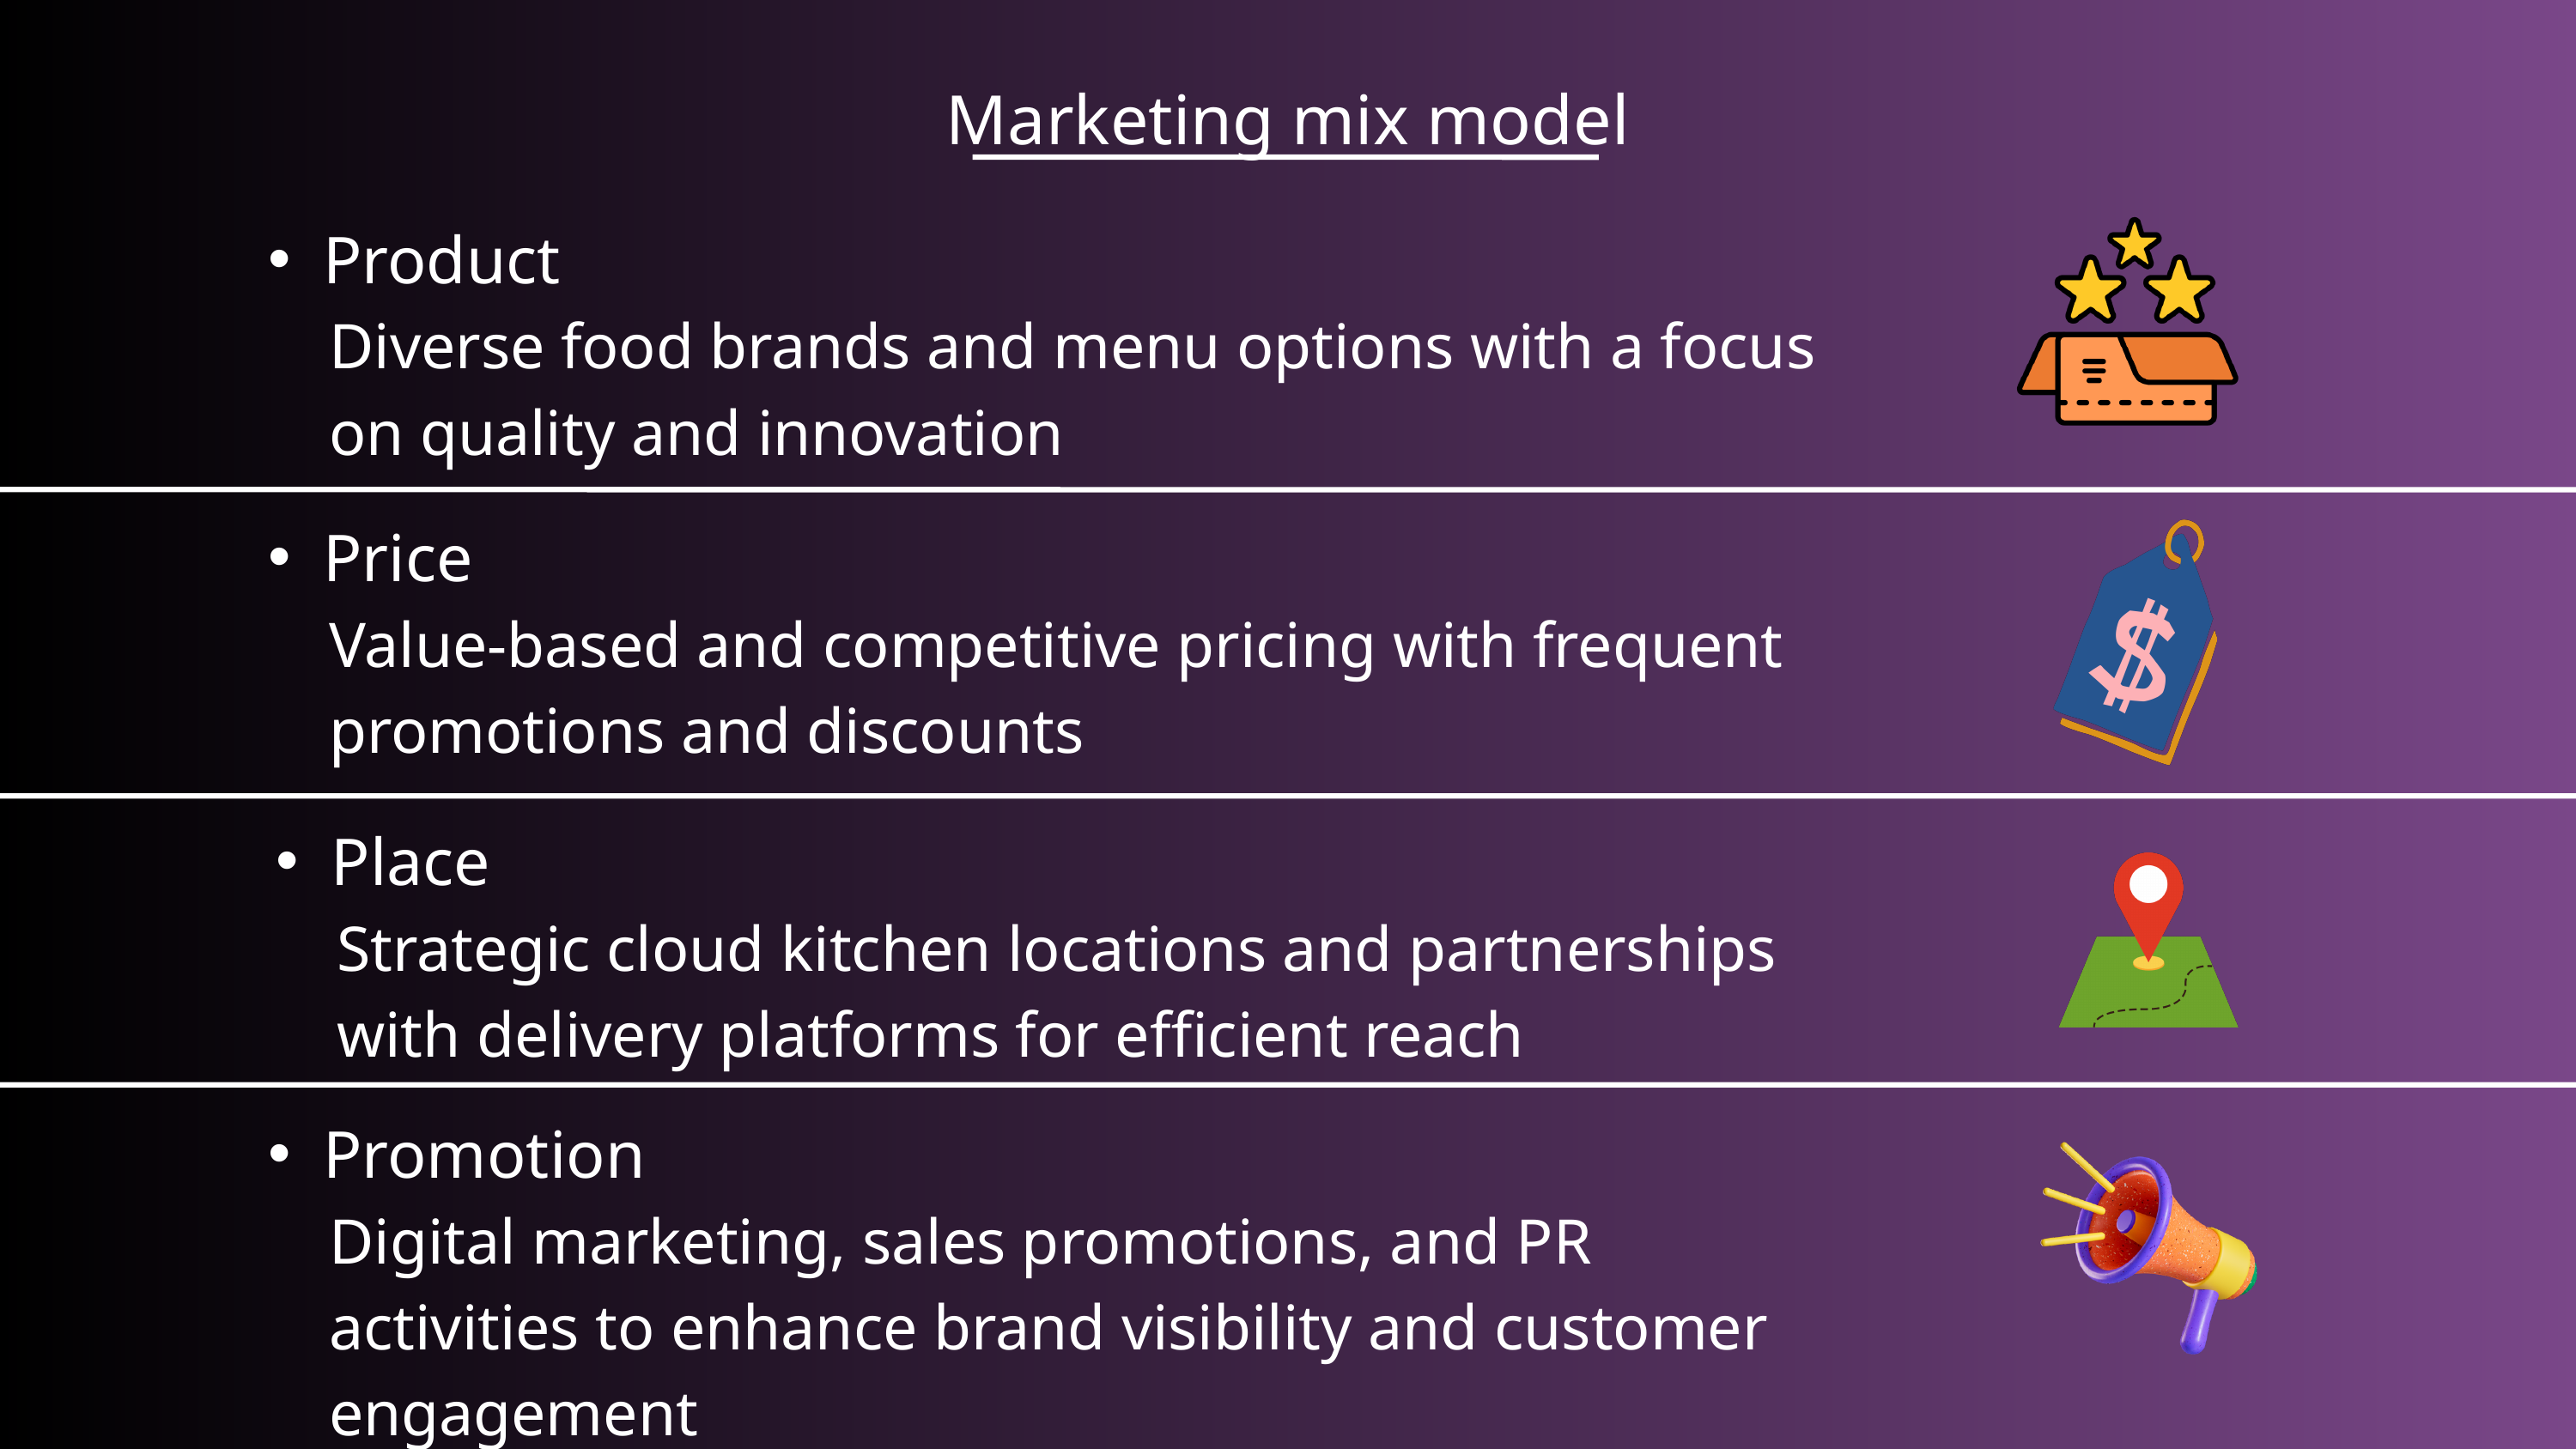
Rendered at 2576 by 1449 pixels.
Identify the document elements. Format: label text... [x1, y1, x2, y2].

text_box [2053, 518, 2218, 767]
text_box Digital marketing, sales promotions, and PR activities to enhance brand visibility and customer engagement [329, 1190, 1848, 1449]
text_box Value-based and competitive pricing with frequent promotions and discounts [329, 593, 1848, 766]
text_box Price [213, 504, 939, 595]
text_box Diverse food brands and menu options with a focus on quality and innovation [329, 294, 1848, 468]
text_box Marketing mix model [482, 76, 2094, 159]
text_box [2058, 852, 2239, 1028]
text_box Product [213, 206, 939, 297]
text_box [2040, 1142, 2257, 1355]
text_box [2016, 216, 2239, 426]
text_box Place [221, 808, 948, 899]
text_box Strategic cloud kitchen locations and partnerships with delivery platforms for efficient reach [337, 897, 1856, 1070]
text_box Promotion [213, 1100, 939, 1191]
